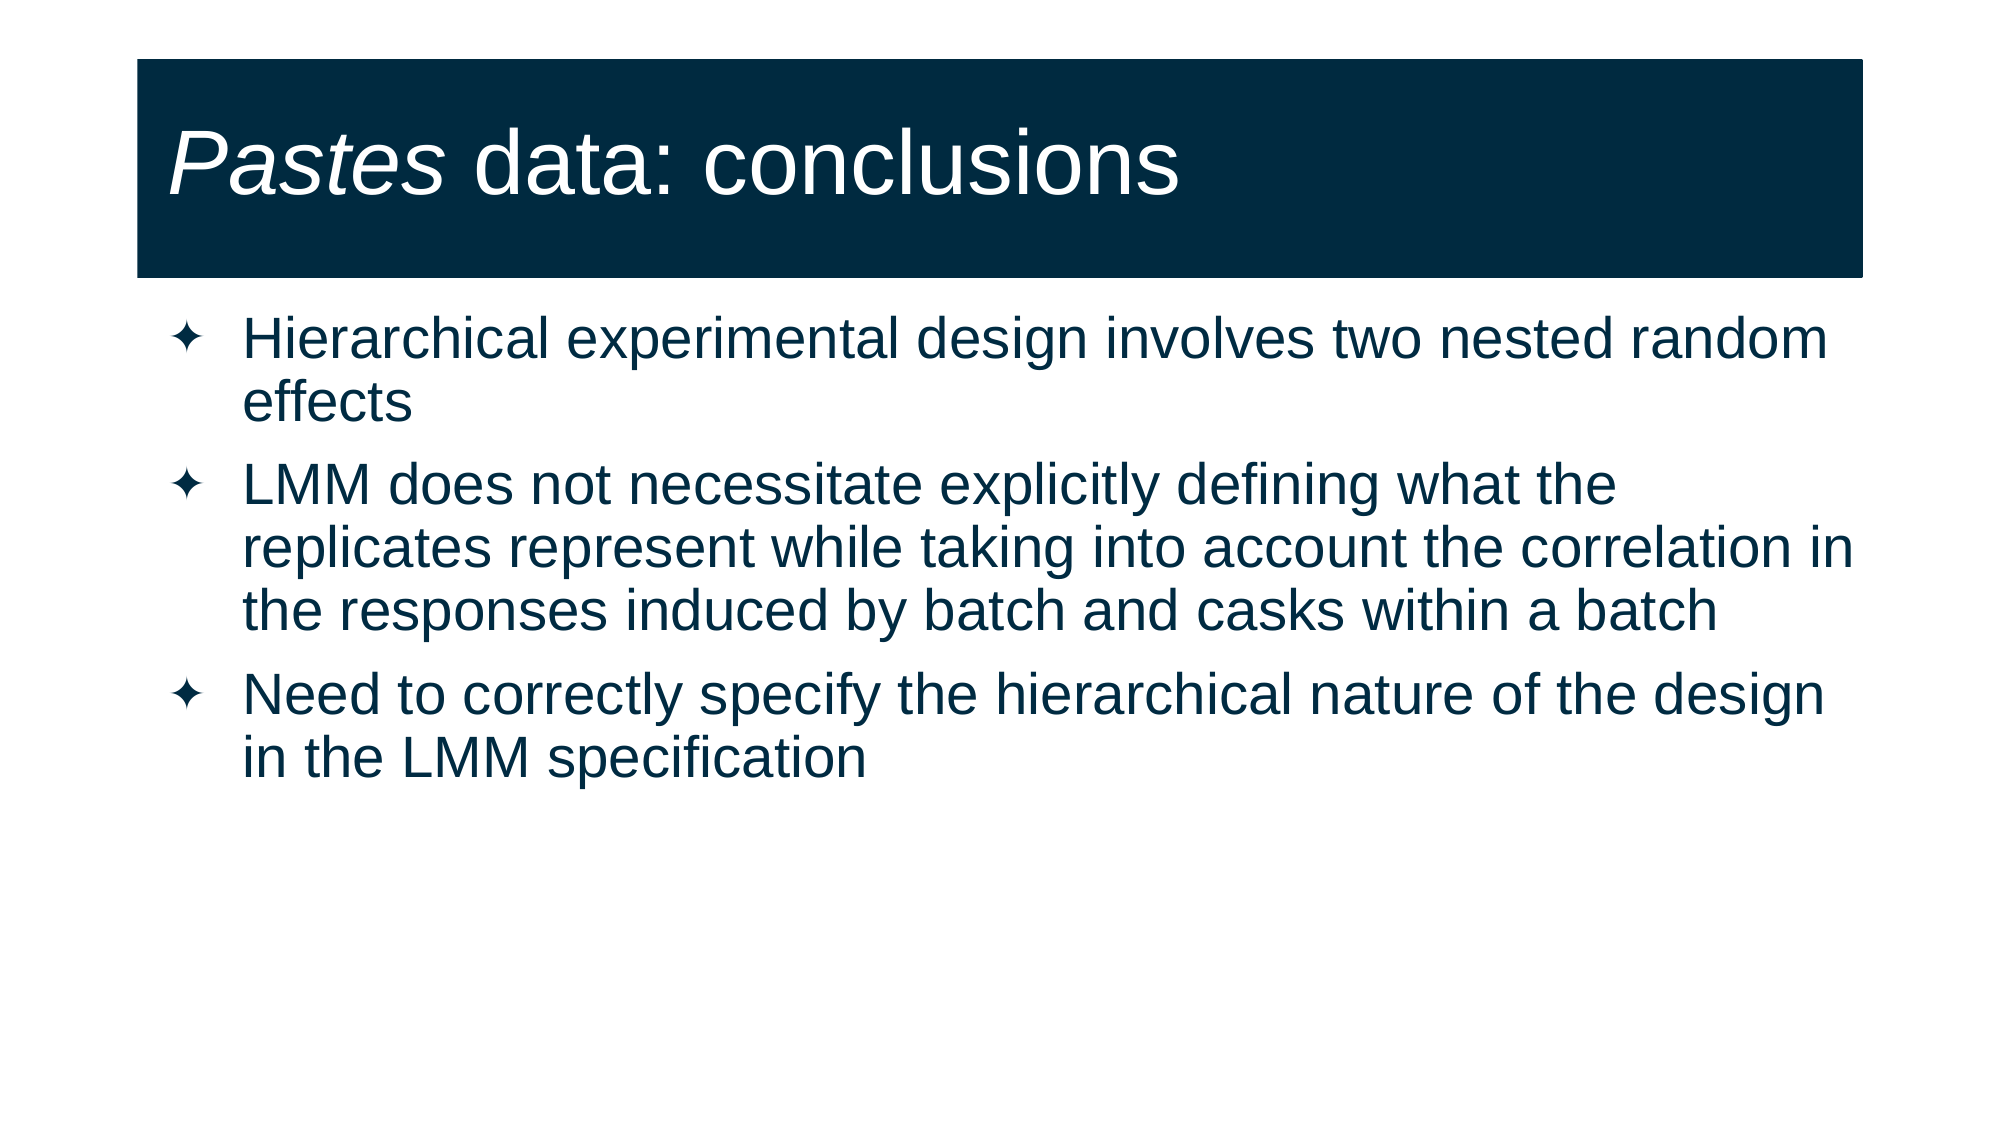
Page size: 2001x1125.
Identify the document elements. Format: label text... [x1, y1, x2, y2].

title Pastes data: conclusions [137, 59, 1863, 278]
list Hierarchical experimental design involves two nested random effects LMM does not necessitate explicitly defining what the replicates represent while taking into account the correlation in the responses induced by batch and casks within a batch Need to correctly specify the hierarchical nature of the design in the LMM specification [137, 307, 1863, 796]
